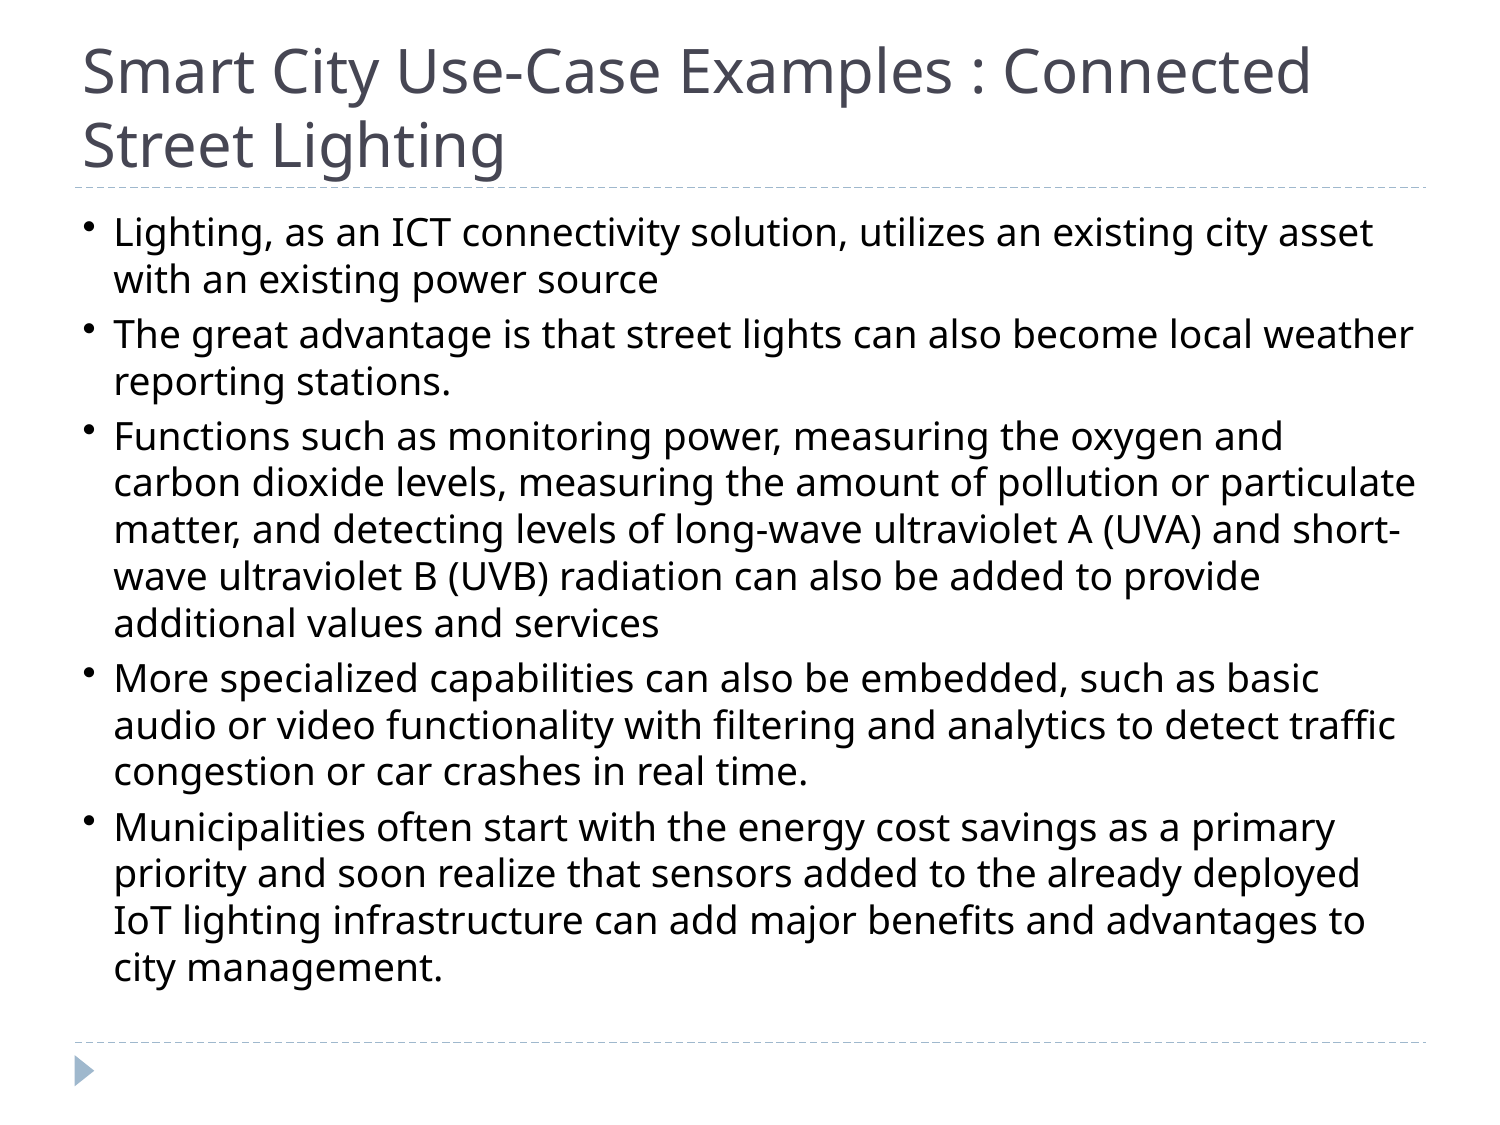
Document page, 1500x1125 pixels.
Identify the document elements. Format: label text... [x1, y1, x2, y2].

list Lighting, as an ICT connectivity solution, utilizes an existing city asset with an existing power source The great advantage is that street lights can also become local weather reporting stations. Functions such as monitoring power, measuring the oxygen and carbon dioxide levels, measuring the amount of pollution or particulate matter, and detecting levels of long-wave ultraviolet A (UVA) and short-wave ultraviolet B (UVB) radiation can also be added to provide additional values and services More specialized capabilities can also be embedded, such as basic audio or video functionality with filtering and analytics to detect traffic congestion or car crashes in real time. Municipalities often start with the energy cost savings as a primary priority and soon realize that sensors added to the already deployed IoT lighting infrastructure can add major benefits and advantages to city management. [74, 199, 1426, 1011]
title Smart City Use-Case Examples : Connected Street Lighting [74, 24, 1426, 188]
